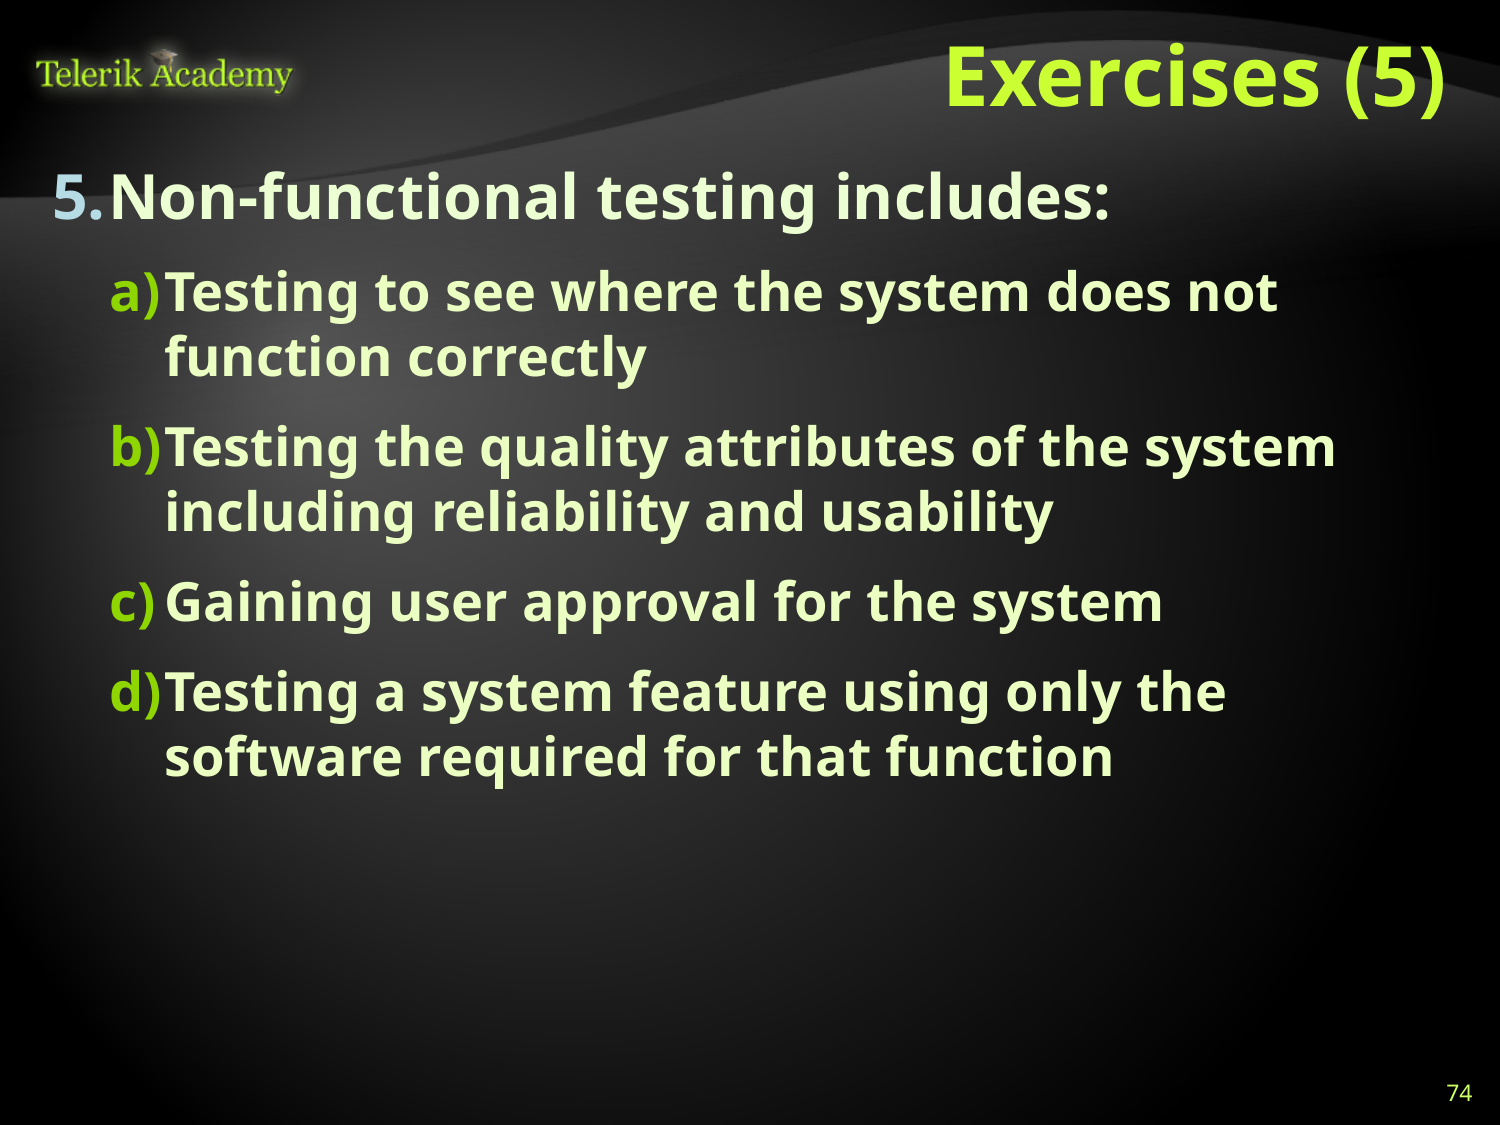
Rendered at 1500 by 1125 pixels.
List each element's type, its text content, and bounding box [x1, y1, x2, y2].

title Exercises (5) [300, 12, 1463, 149]
picture [0, 0, 1500, 1125]
list Non-functional testing includes: Testing to see where the system does not function correctly Testing the quality attributes of the system including reliability and usability Gaining user approval for the system Testing a system feature using only the software required for that function [37, 149, 1463, 1100]
slide_number 74 [1412, 1074, 1488, 1113]
